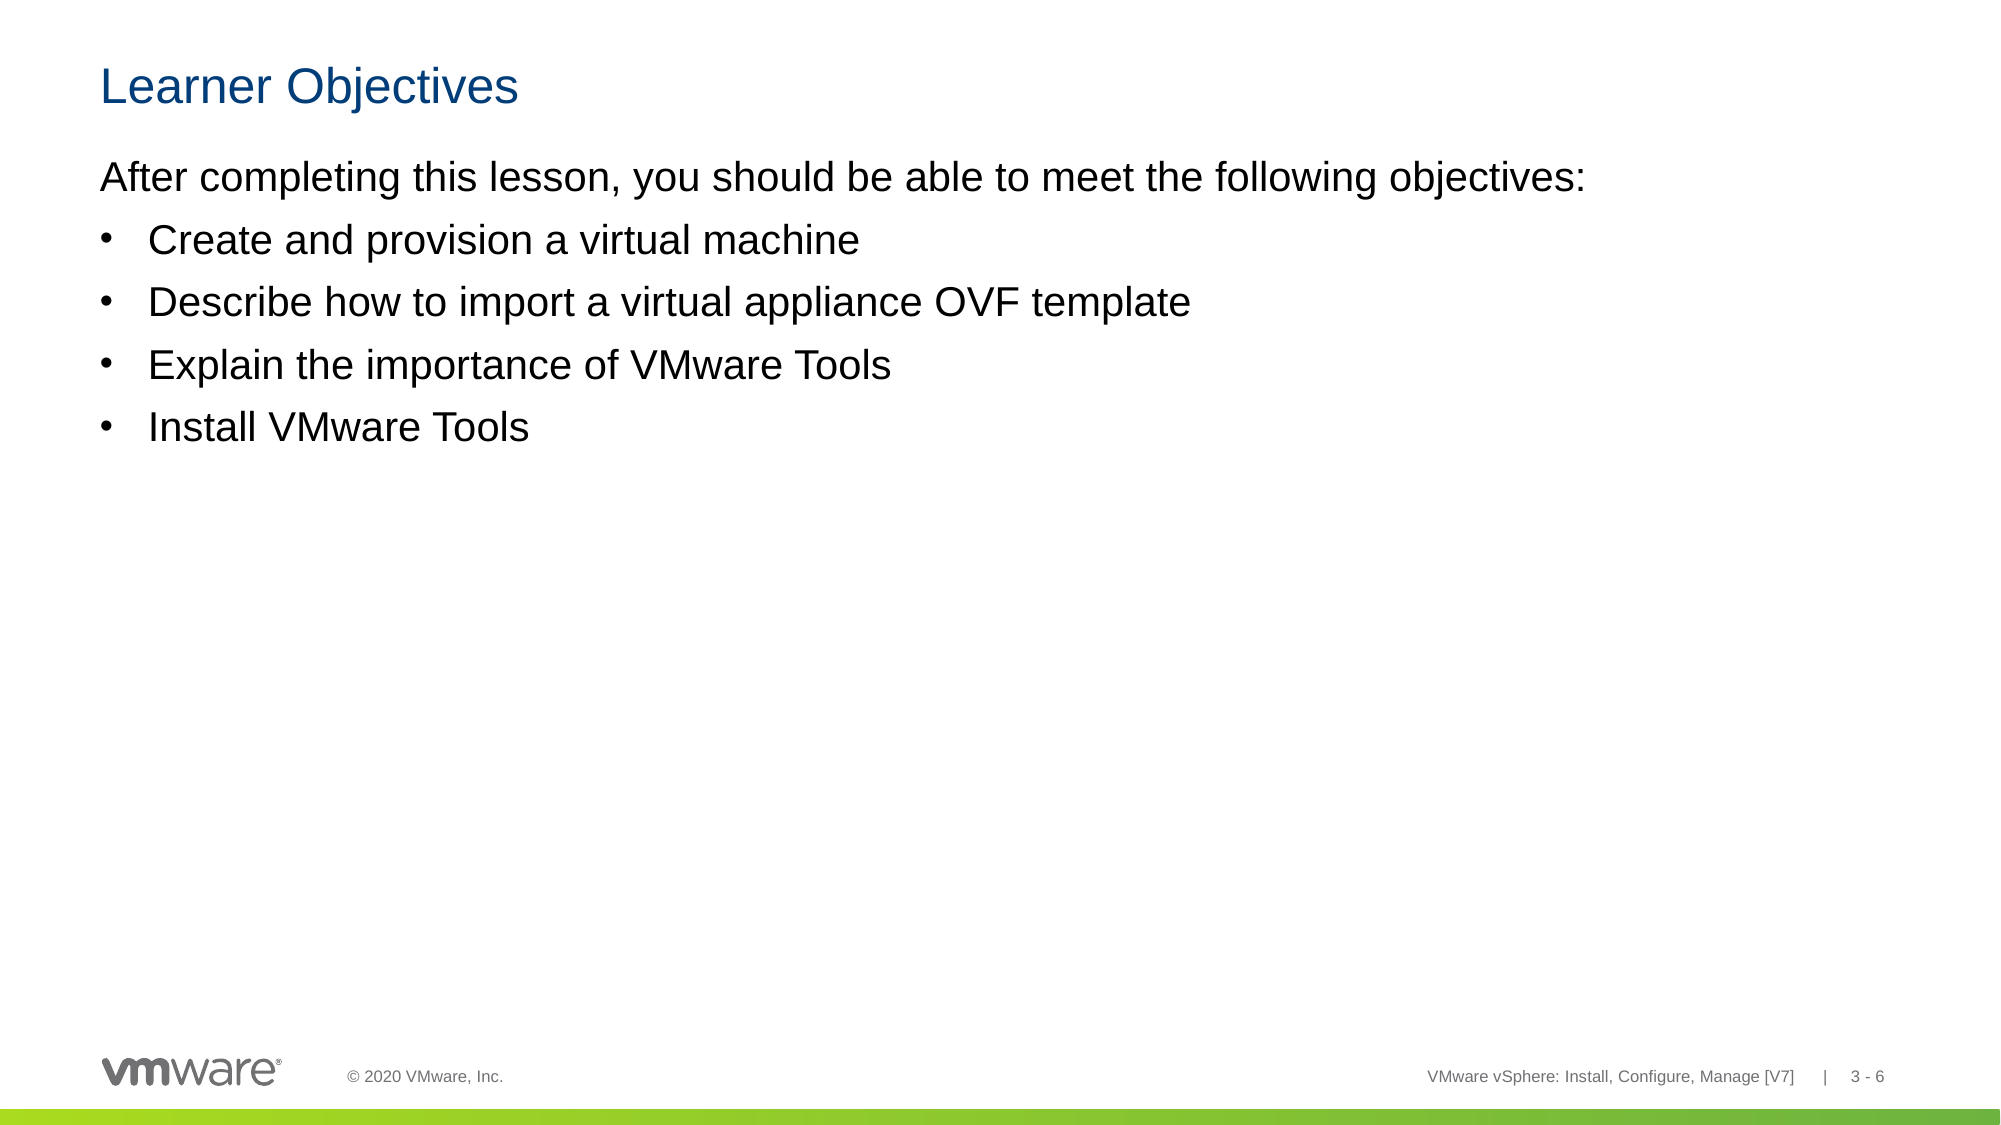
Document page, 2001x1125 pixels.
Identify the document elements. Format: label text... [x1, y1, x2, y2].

footer VMware vSphere: Install, Configure, Manage [V7] | 3 - 6 [545, 1060, 1900, 1110]
title Learner Objectives [99, 54, 1900, 113]
list After completing this lesson, you should be able to meet the following objectives: Create and provision a virtual machine Describe how to import a virtual appliance OVF template Explain the importance of VMware Tools Install VMware Tools [99, 149, 1900, 1047]
